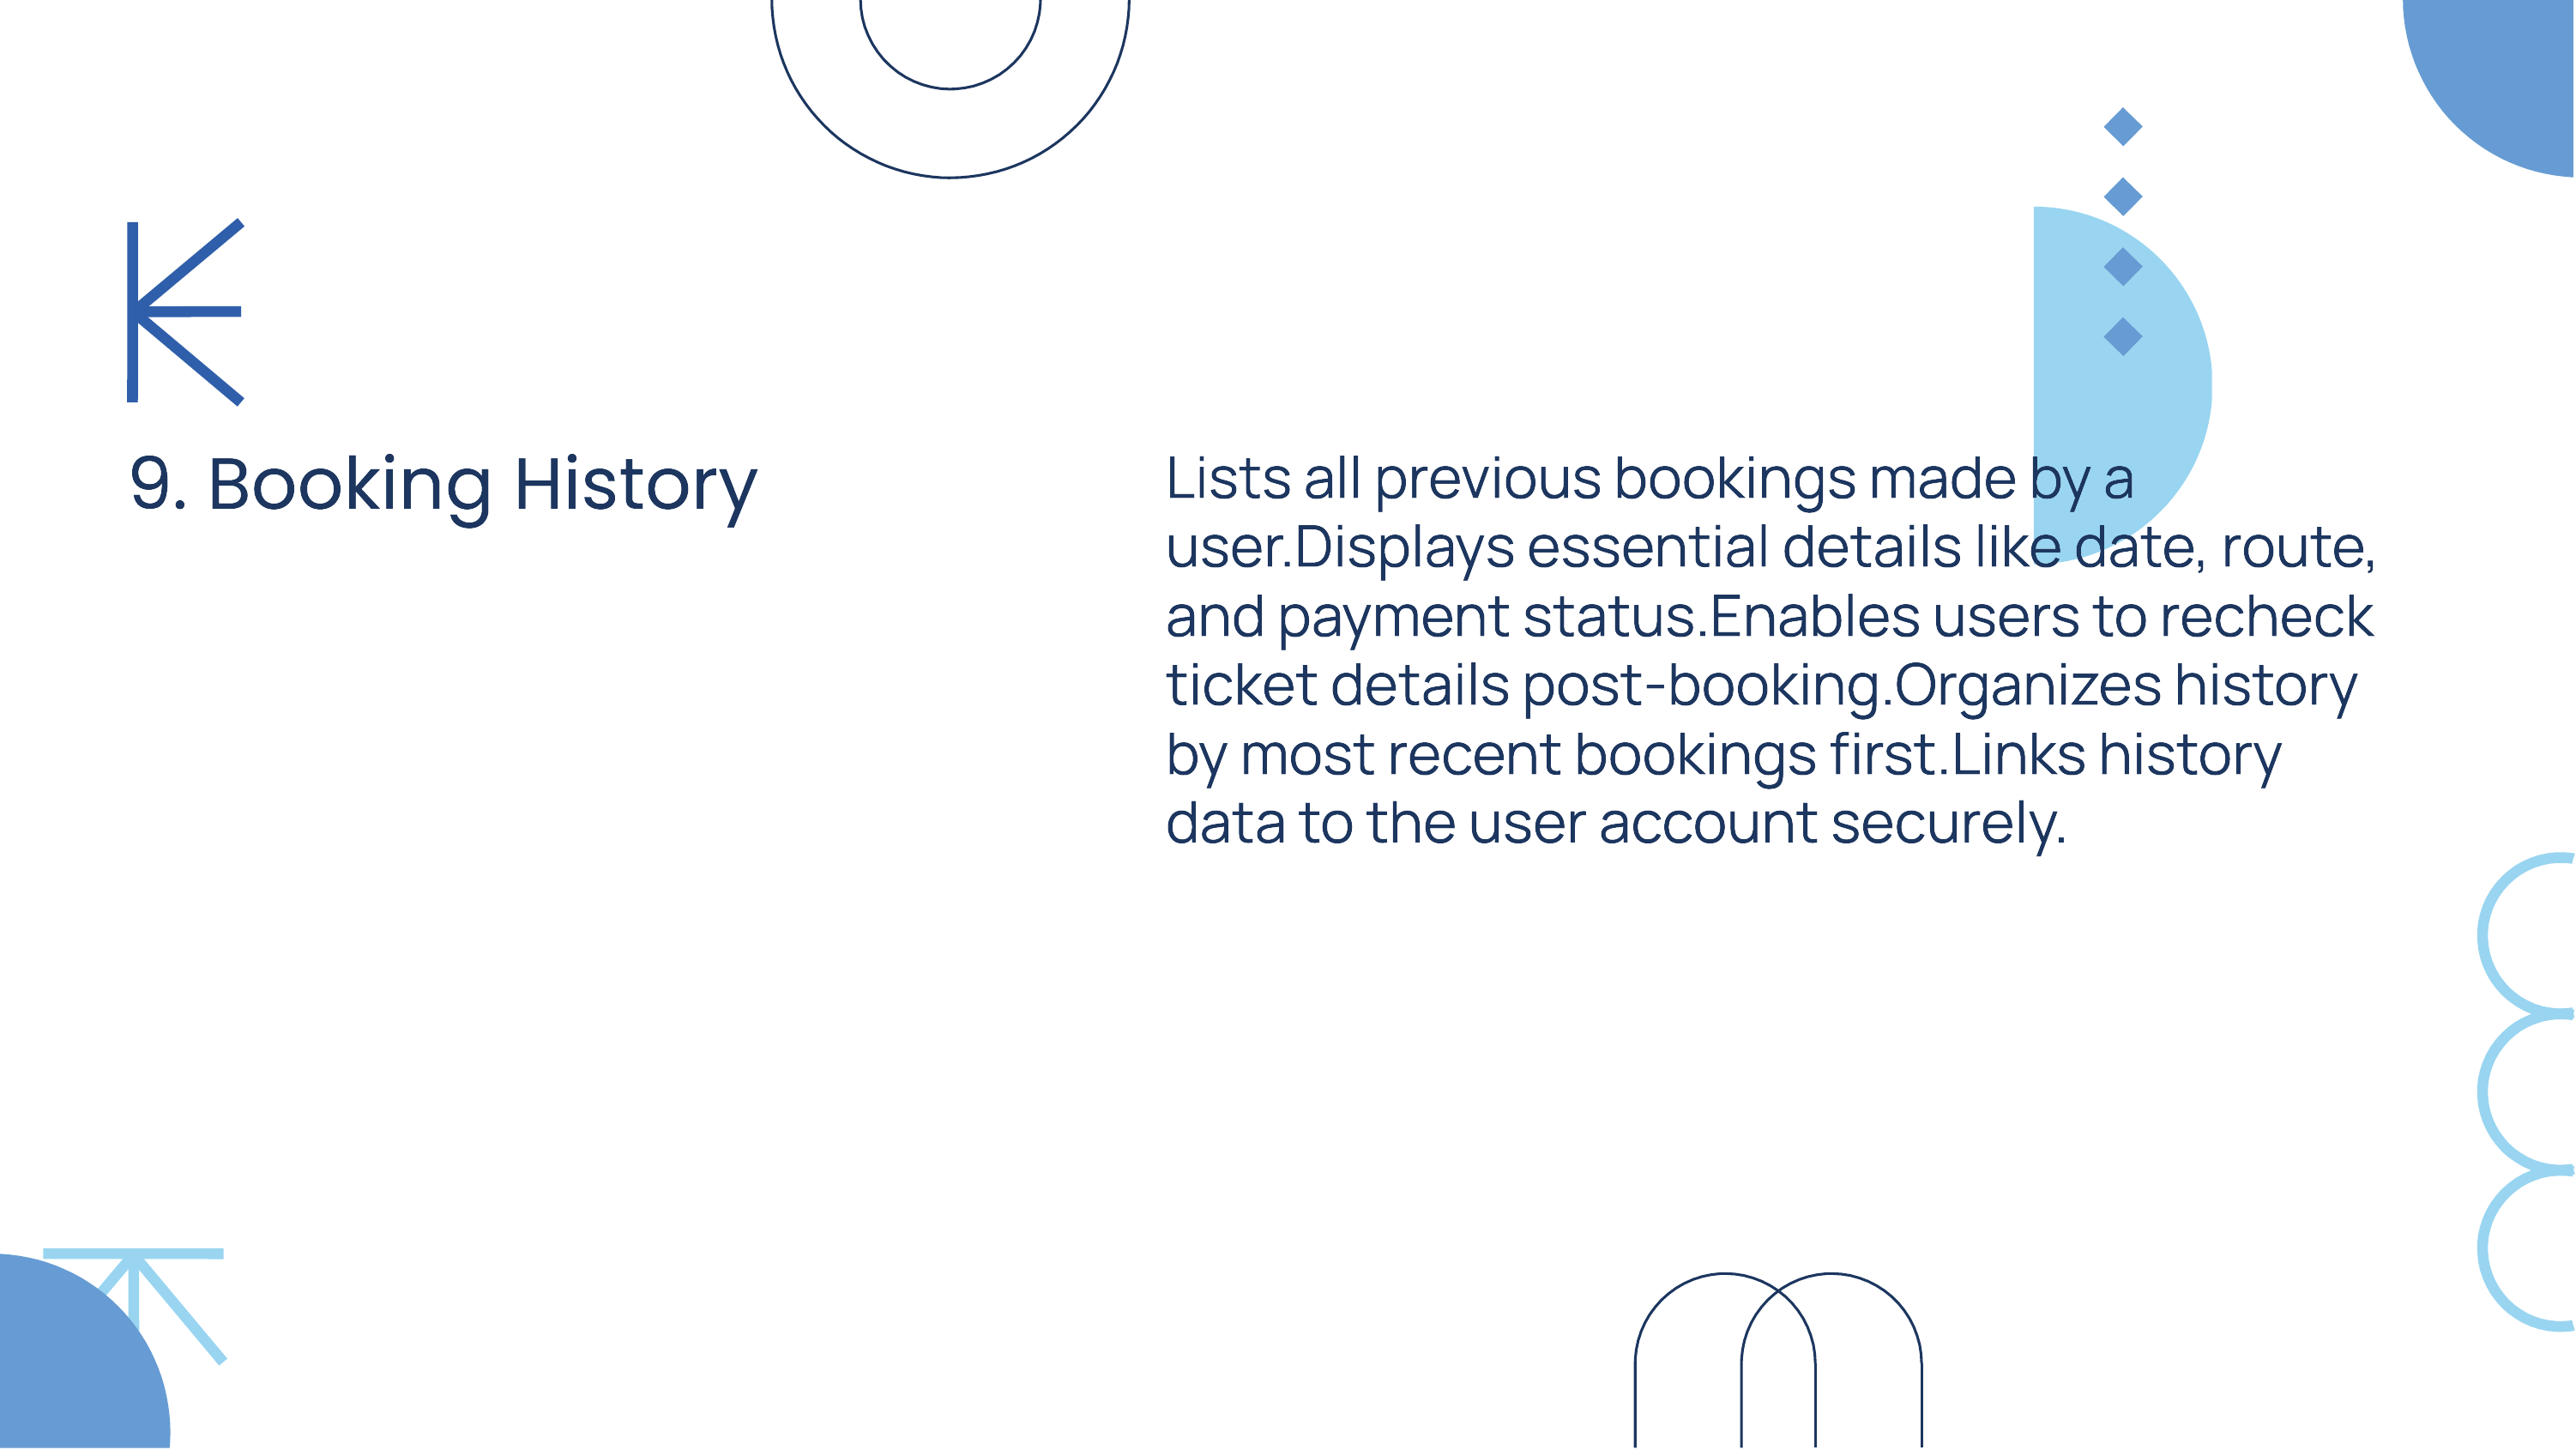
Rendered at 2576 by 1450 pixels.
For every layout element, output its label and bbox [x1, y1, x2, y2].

picture [1165, 436, 2381, 861]
picture [126, 432, 761, 535]
